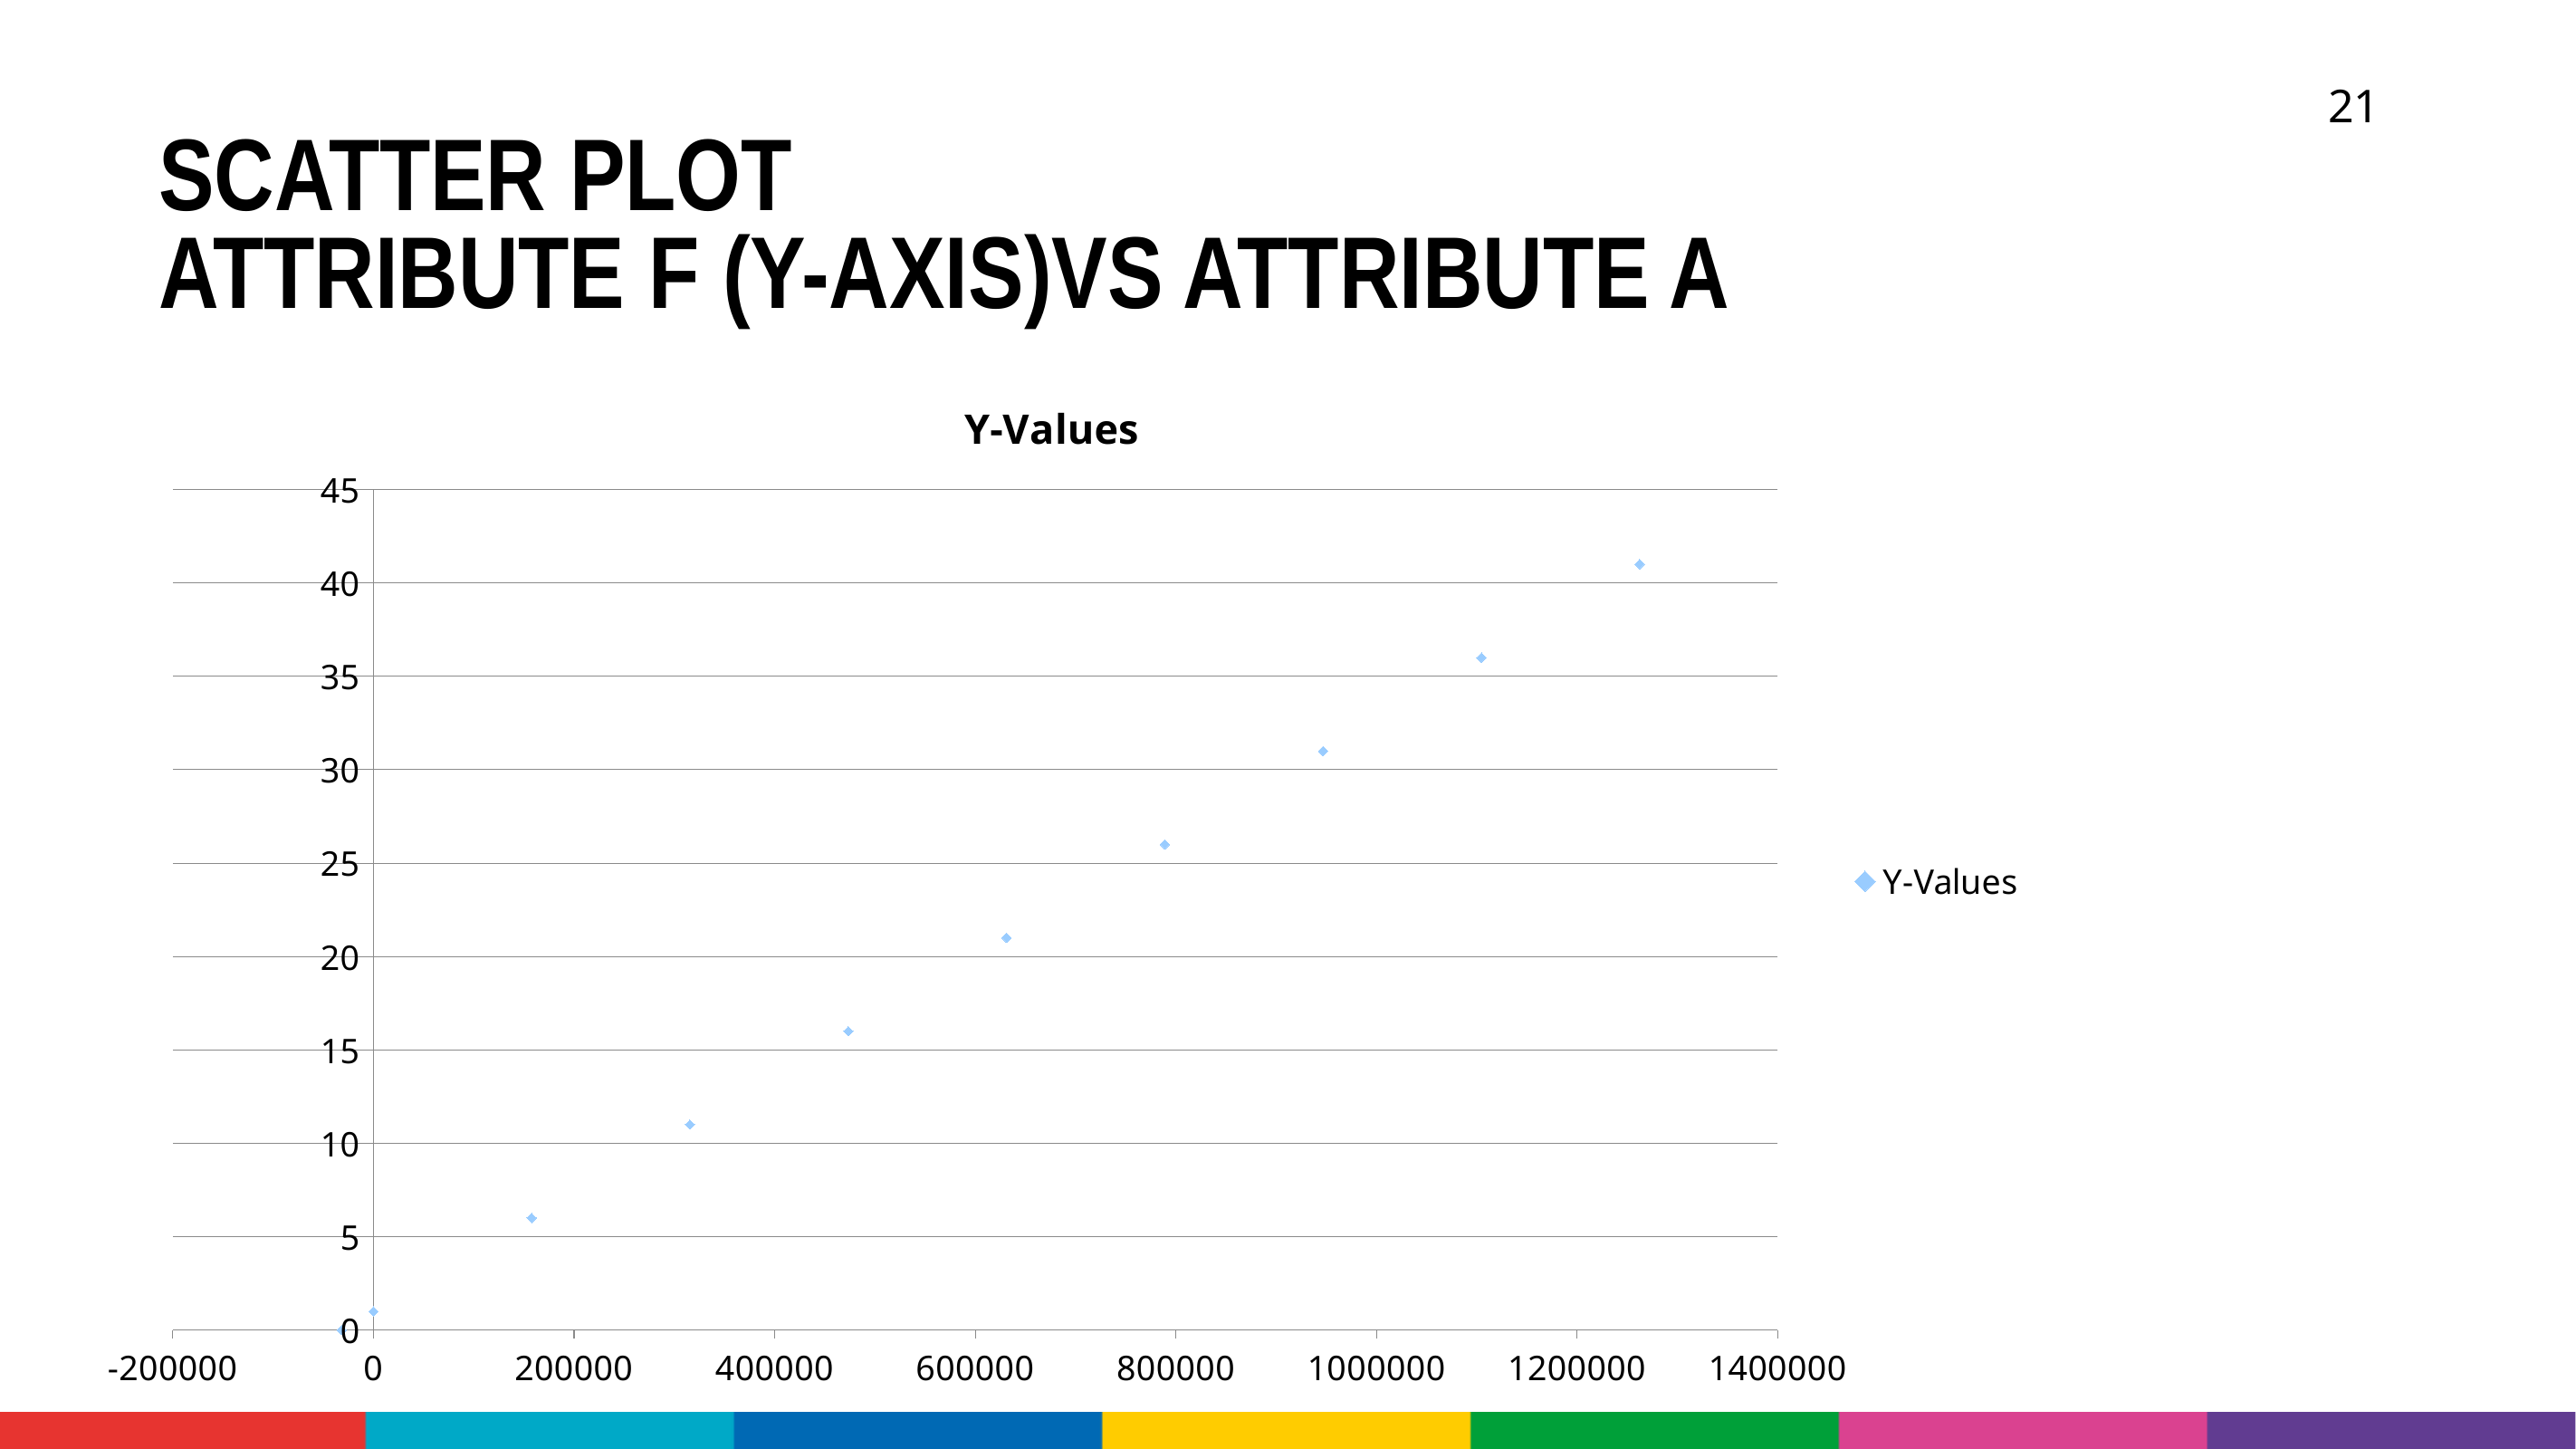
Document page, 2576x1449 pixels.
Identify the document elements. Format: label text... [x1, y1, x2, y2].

picture [735, 1412, 2576, 1449]
chart [62, 360, 2040, 1403]
slide_number 21 [2314, 70, 2576, 178]
picture [0, 1412, 733, 1449]
title Scatter Plot Attribute F (Y-axis)vs Attribute A [145, 125, 2059, 326]
